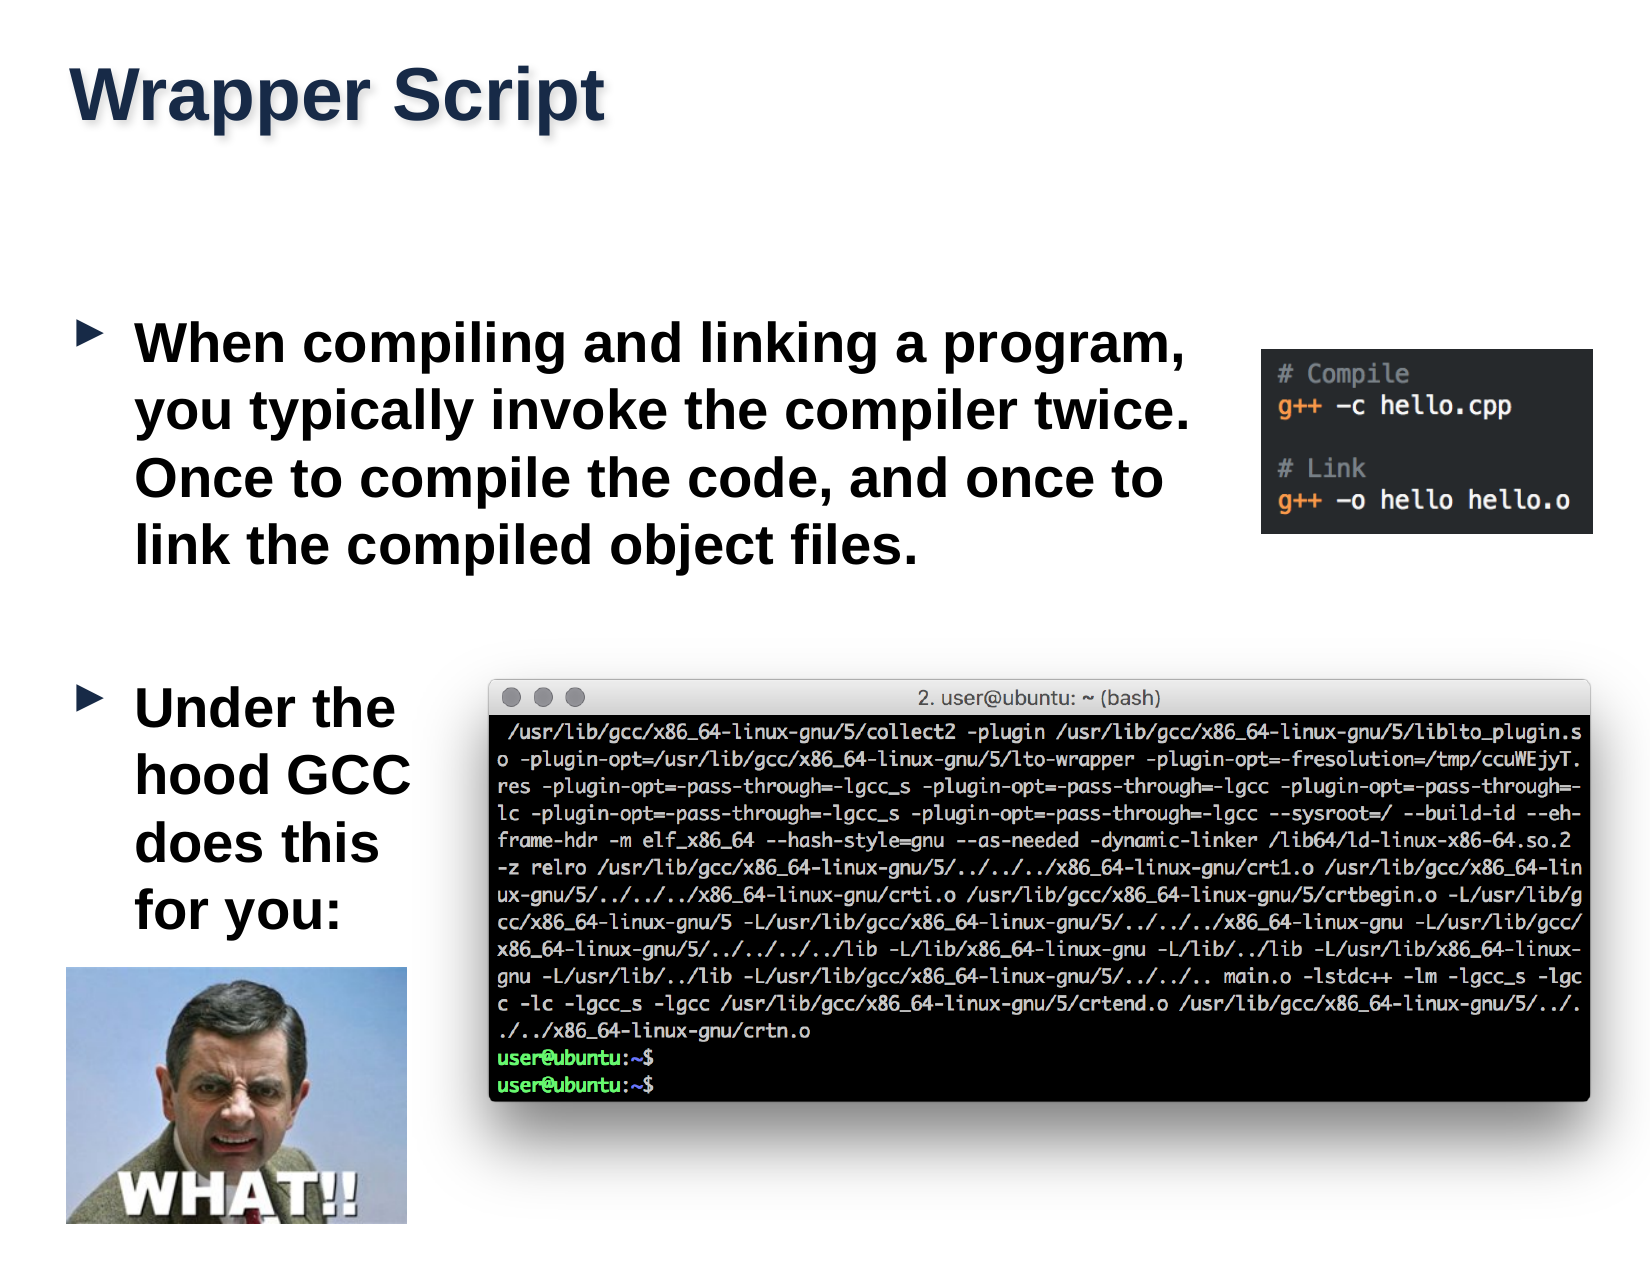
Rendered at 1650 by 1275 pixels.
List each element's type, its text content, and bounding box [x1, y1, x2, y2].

text_box Under the hood GCC does this for you: [54, 662, 394, 1148]
picture [66, 628, 1650, 1229]
picture [1261, 349, 1593, 534]
list When compiling and linking a program, you typically invoke the compiler twice. Once to compile the code, and once to link the compiled object files. [54, 297, 1213, 662]
list Wrapper Script [52, 34, 1188, 148]
